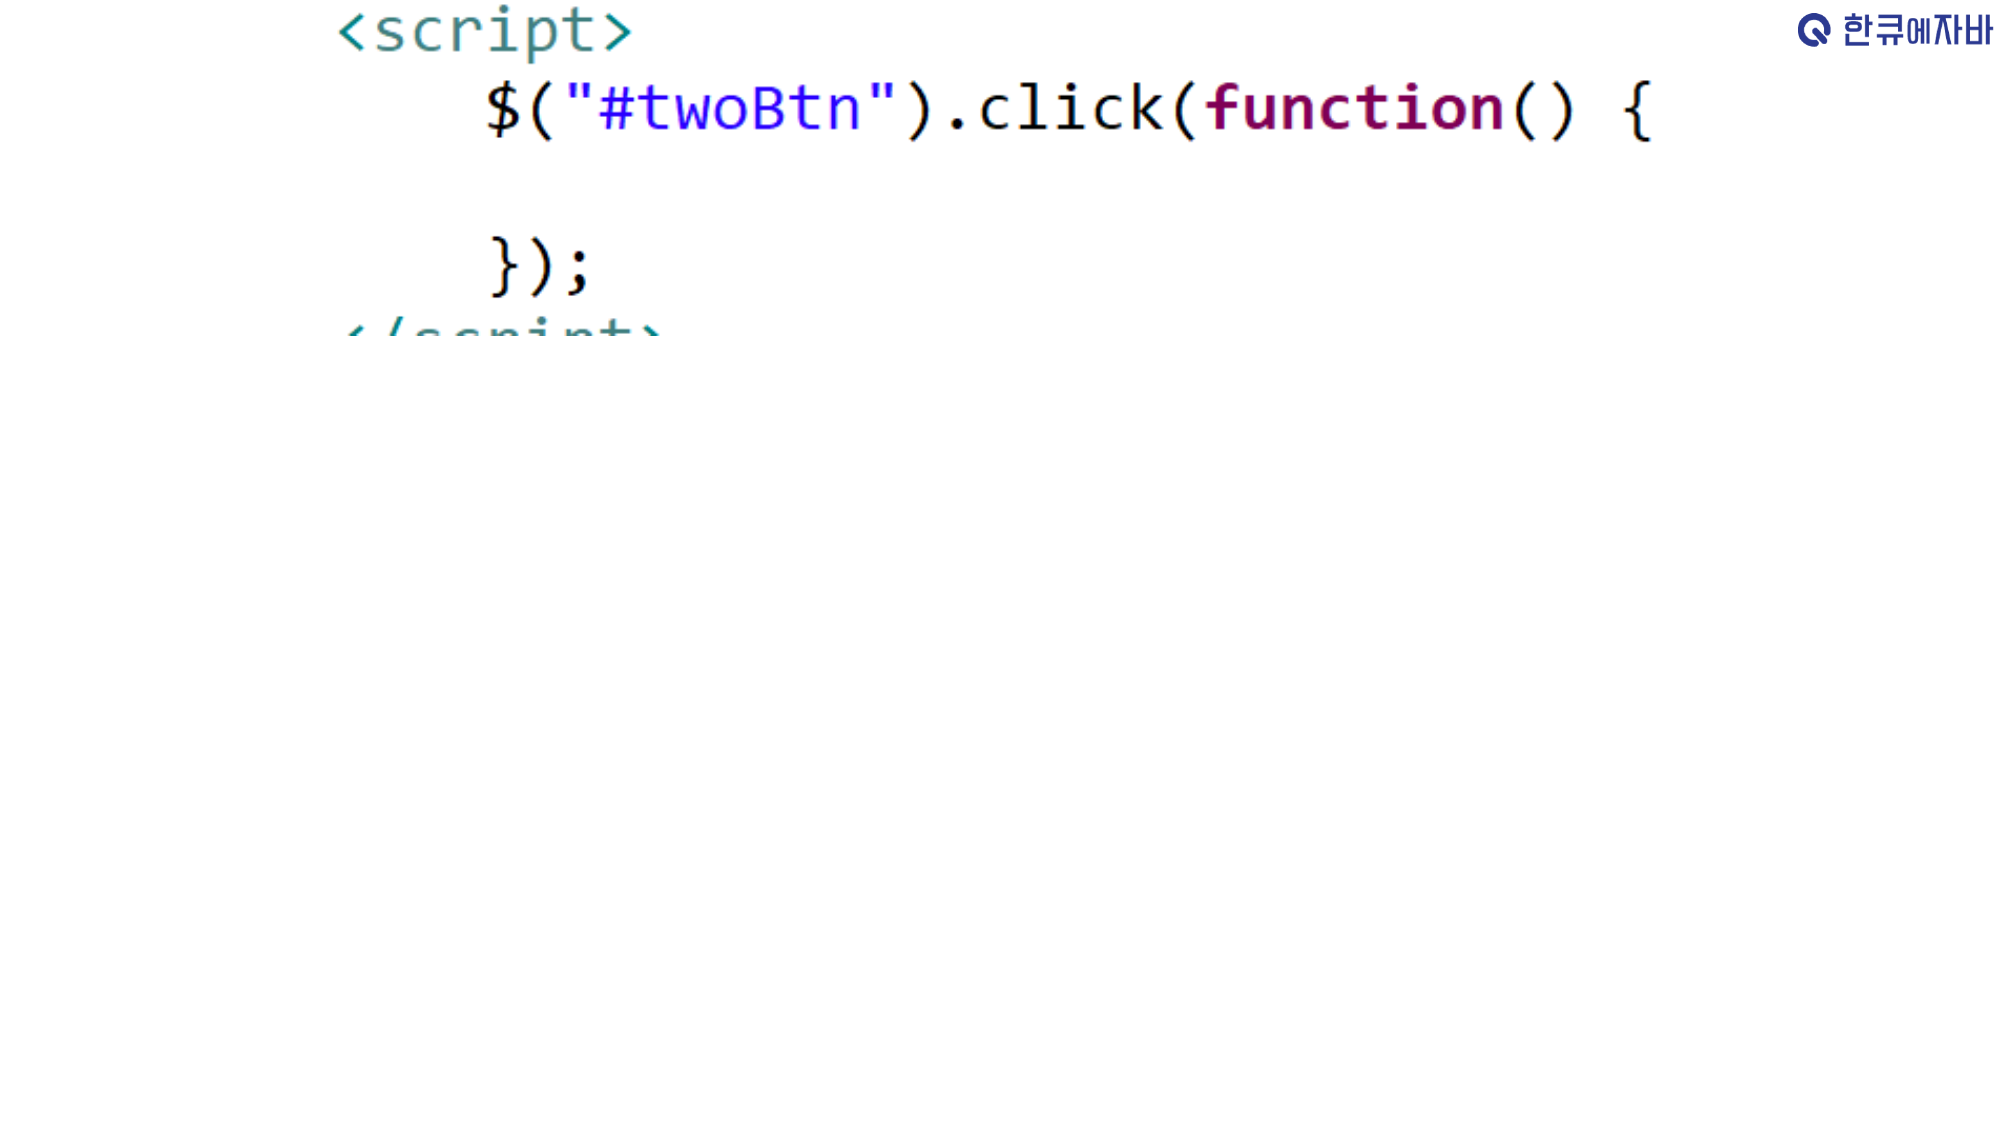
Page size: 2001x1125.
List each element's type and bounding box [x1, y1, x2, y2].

picture [1789, 0, 2000, 55]
picture [336, 0, 1664, 336]
